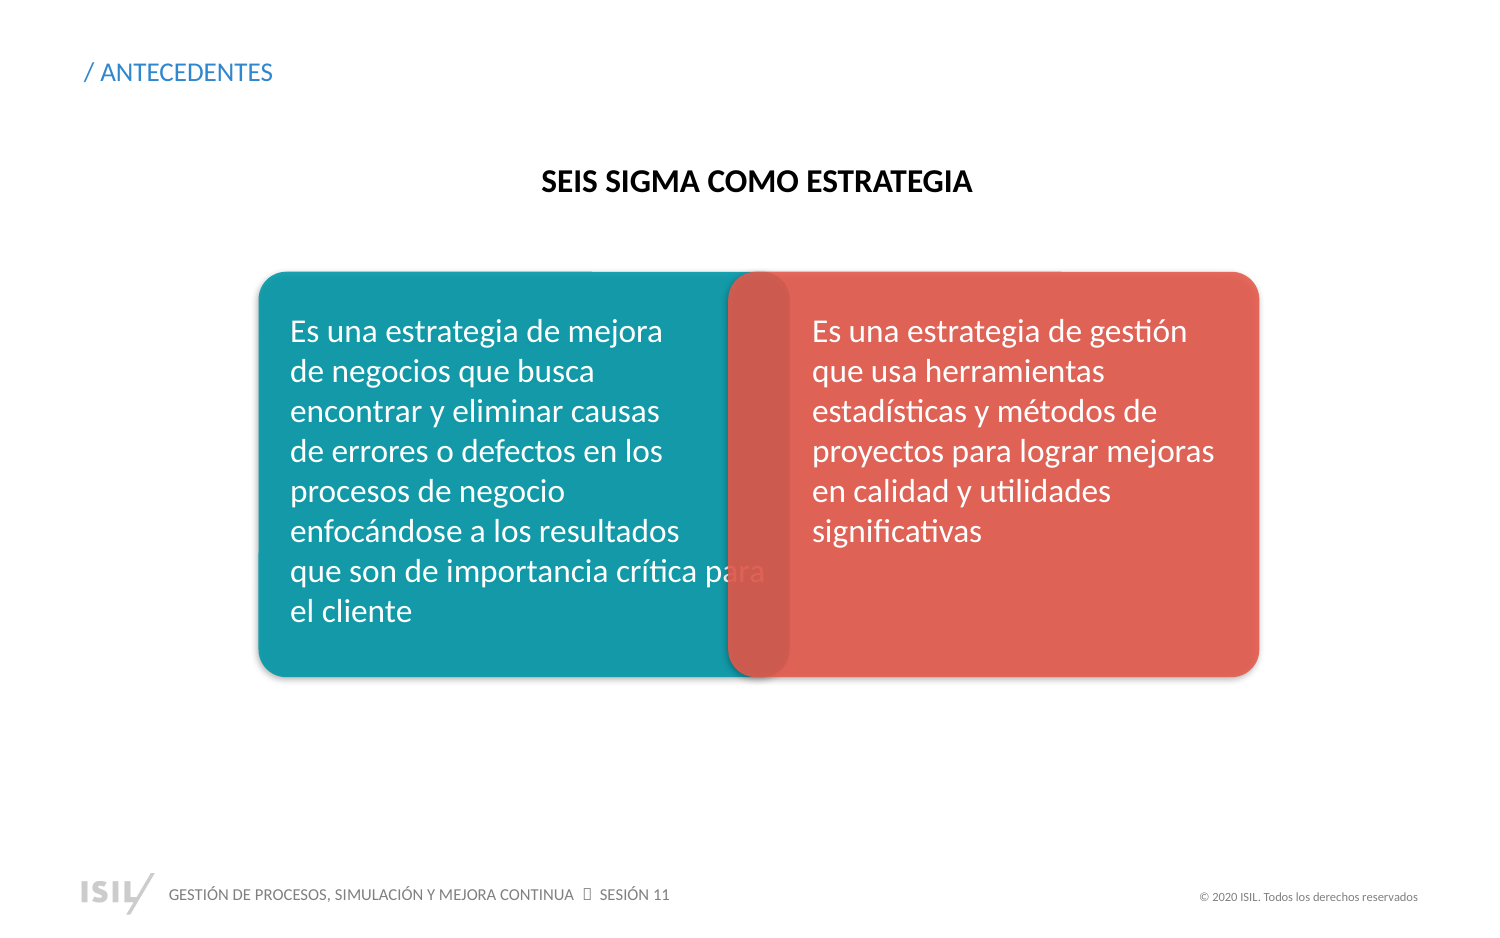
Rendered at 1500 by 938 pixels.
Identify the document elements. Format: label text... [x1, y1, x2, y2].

text_box SEIS SIGMA COMO ESTRATEGIA [83, 159, 1424, 200]
text_box Es una estrategia de mejora de negocios que busca encontrar y eliminar causas de errores o defectos en los procesos de negocio enfocándose a los resultados que son de importancia crítica para el cliente [257, 270, 746, 678]
text_box Es una estrategia de gestión que usa herramientas estadísticas y métodos de proyectos para lograr mejoras en calidad y utilidades significativas [727, 270, 1261, 678]
text_box / ANTECEDENTES [83, 54, 404, 87]
